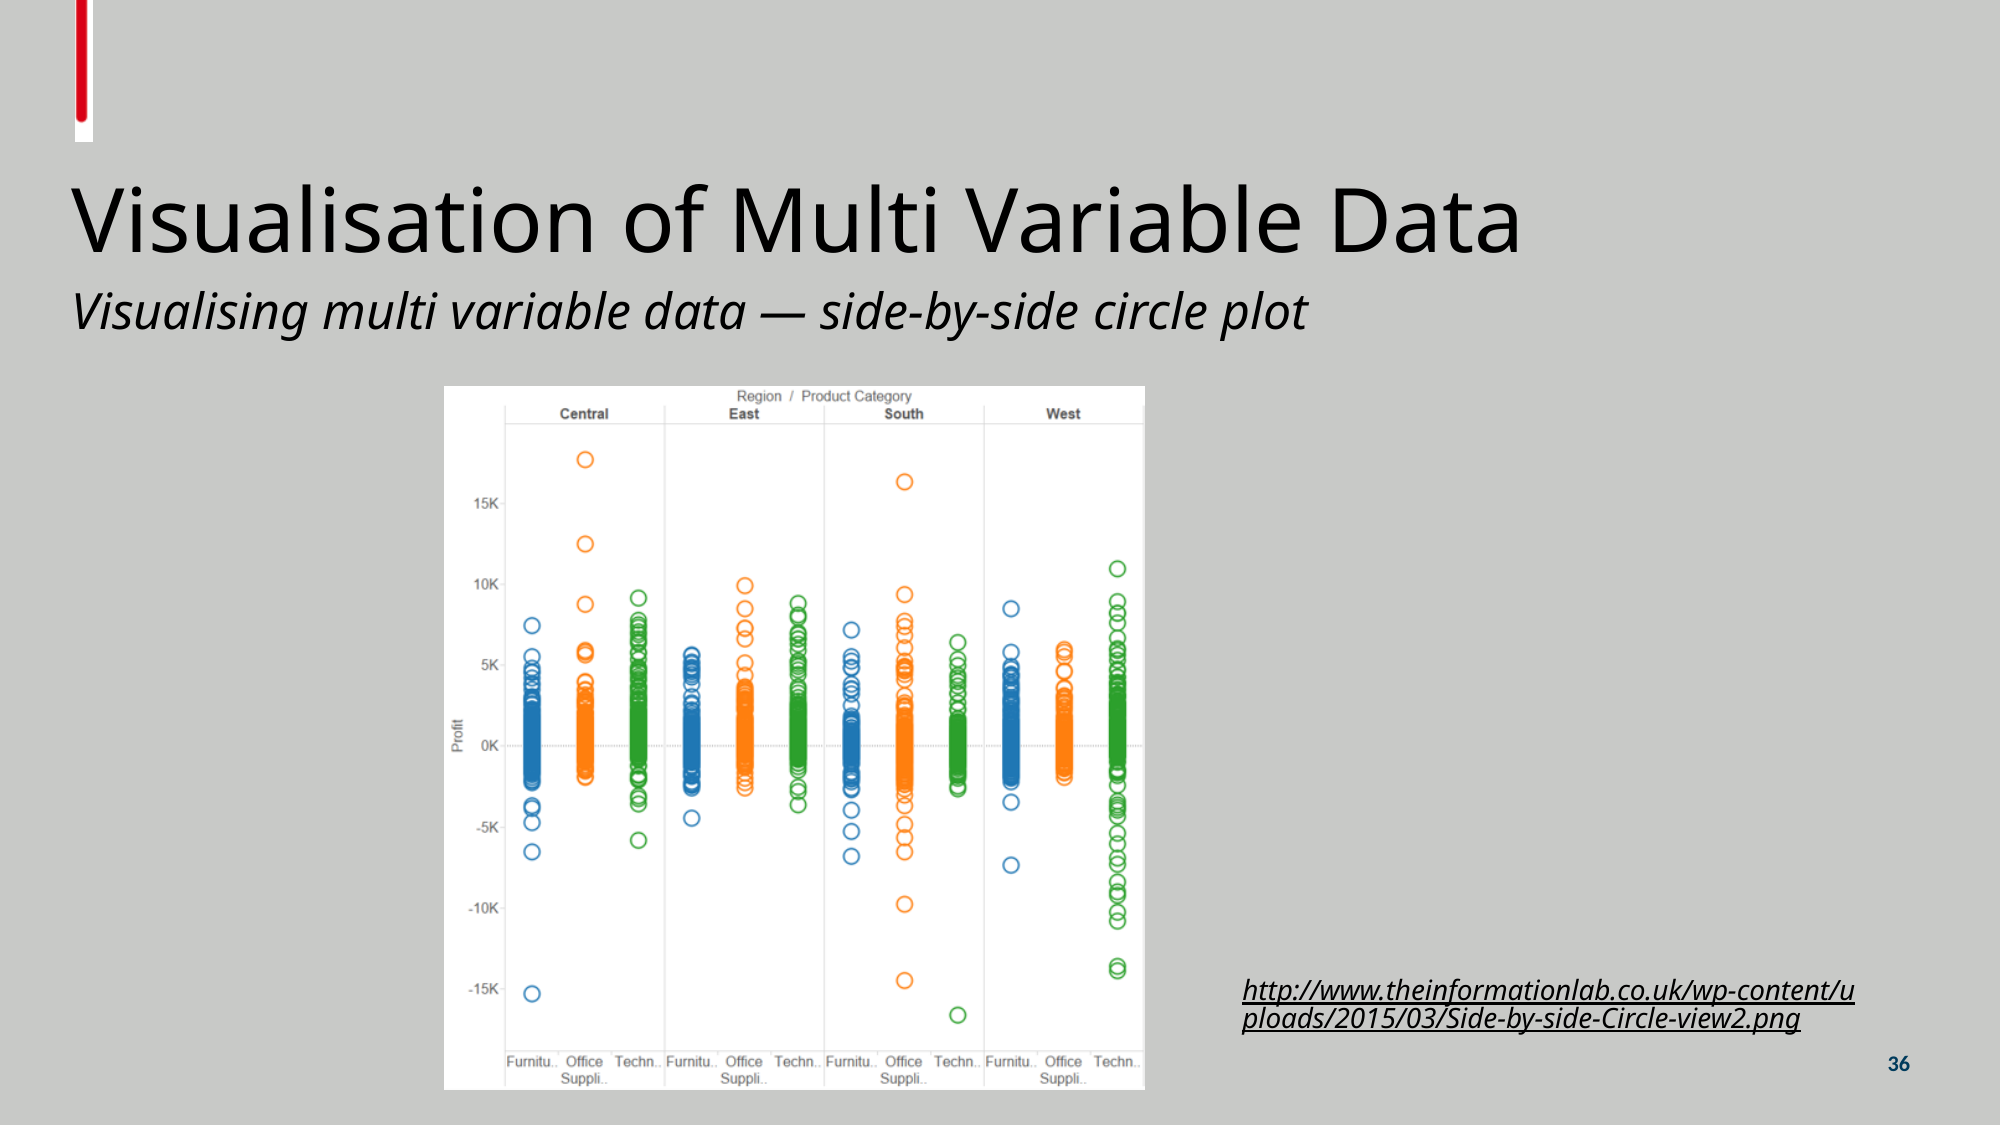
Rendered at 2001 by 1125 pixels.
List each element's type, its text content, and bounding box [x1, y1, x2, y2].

text_box http://www.theinformationlab.co.uk/wp-content/uploads/2015/03/Side-by-side-Circle-view2.png [1227, 965, 1885, 1052]
list Visualising multi variable data — side-by-side circle plot [56, 279, 1930, 370]
picture [444, 386, 1145, 1090]
title Visualisation of Multi Variable Data [56, 99, 1930, 279]
picture [75, 0, 93, 99]
